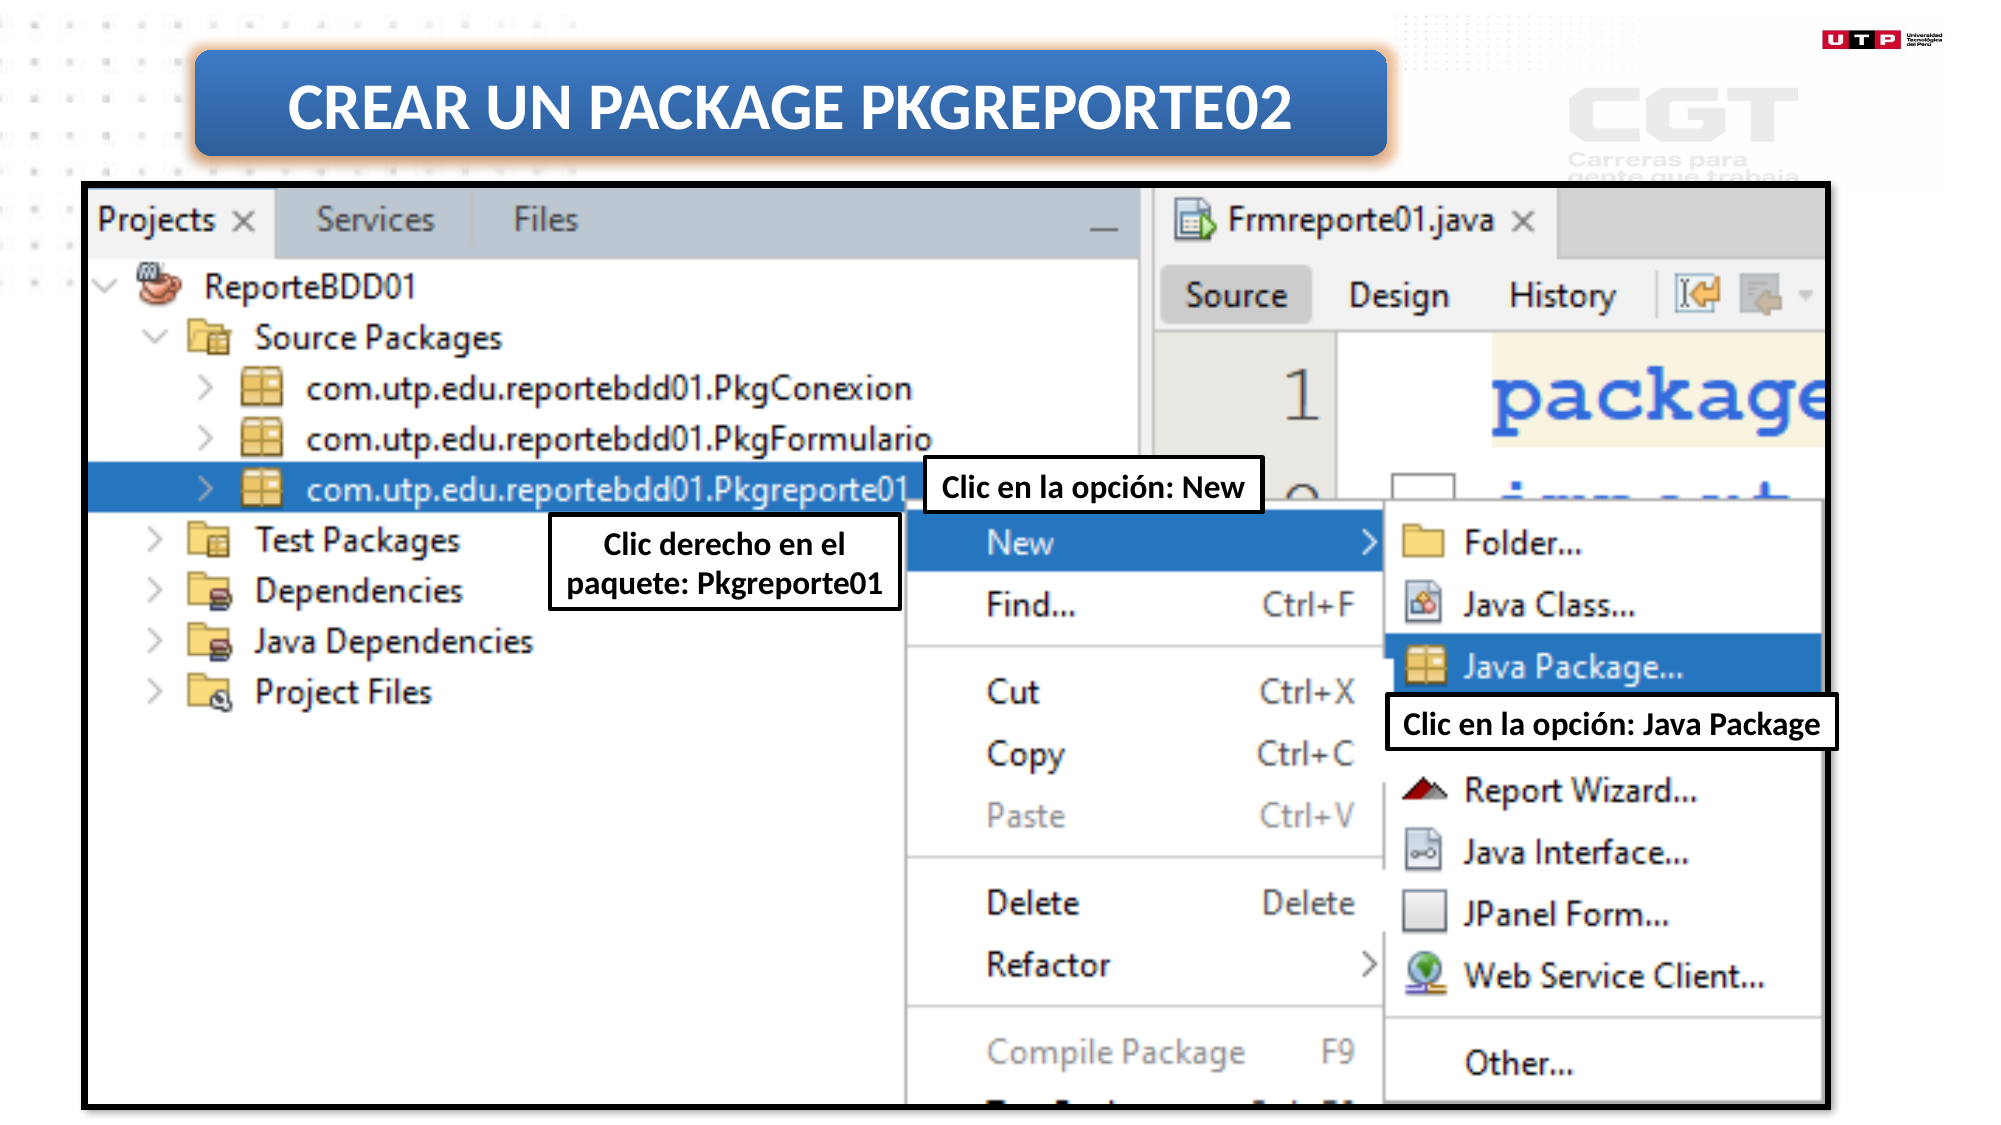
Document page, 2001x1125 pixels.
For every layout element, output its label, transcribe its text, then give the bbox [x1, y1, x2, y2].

picture [87, 187, 1826, 1105]
picture [1395, 14, 1945, 190]
text_box Clic en la opción: Java Package [1828, 692, 1839, 751]
text_box CREAR UN PACKAGE PKGREPORTE02 [194, 49, 1388, 157]
picture [0, 14, 588, 625]
